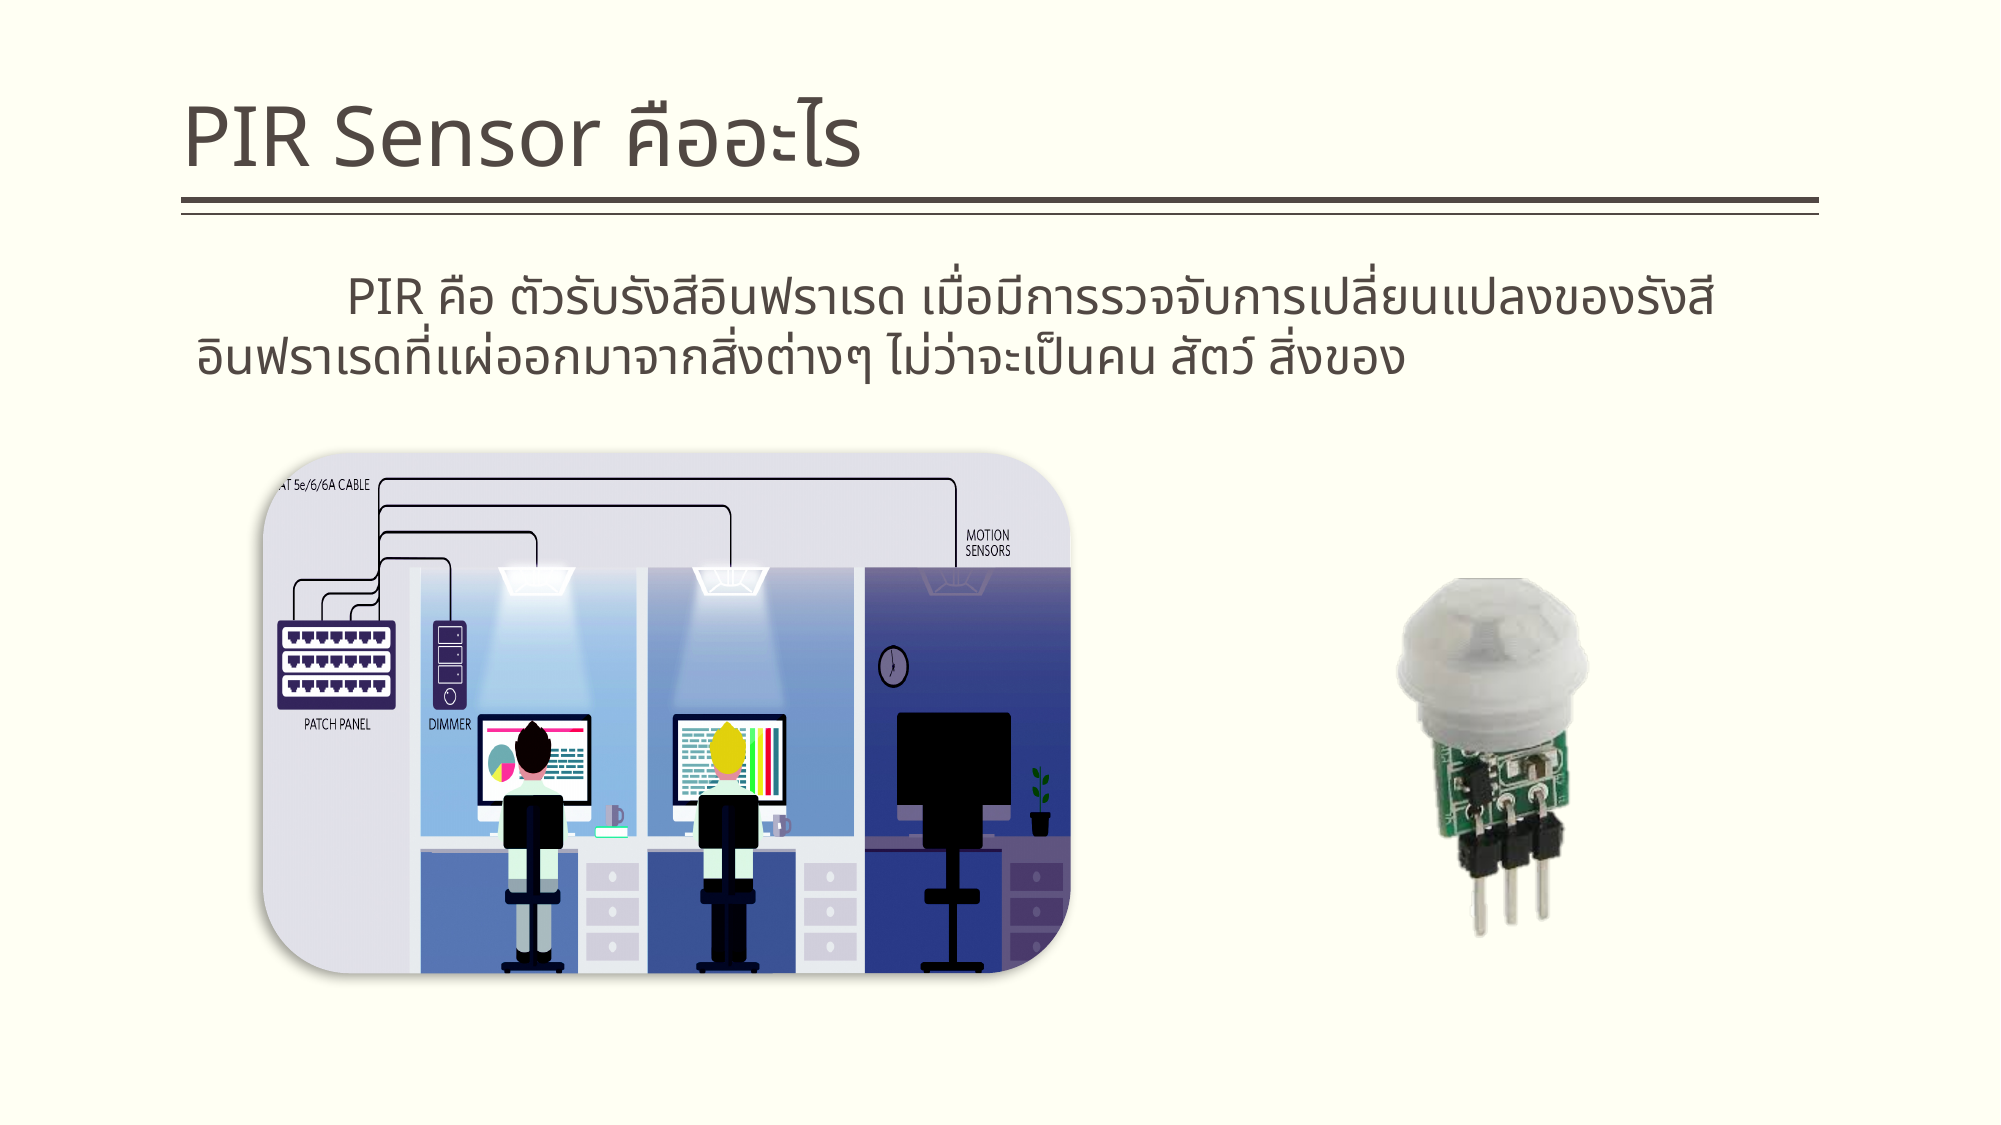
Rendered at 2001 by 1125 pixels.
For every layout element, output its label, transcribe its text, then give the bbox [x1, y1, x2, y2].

text_box PIR คือ ตัวรับรังสีอินฟราเรด เมื่อมีการรวจจับการเปลี่ยนแปลงของรังสีอินฟราเรดที่แผ่ออกมาจากสิ่งต่างๆ ไม่ว่าจะเป็นคน สัตว์ สิ่งของ [181, 257, 1819, 392]
picture [262, 453, 1071, 974]
title PIR Sensor คืออะไร [181, 12, 1819, 193]
picture [1304, 569, 1679, 942]
